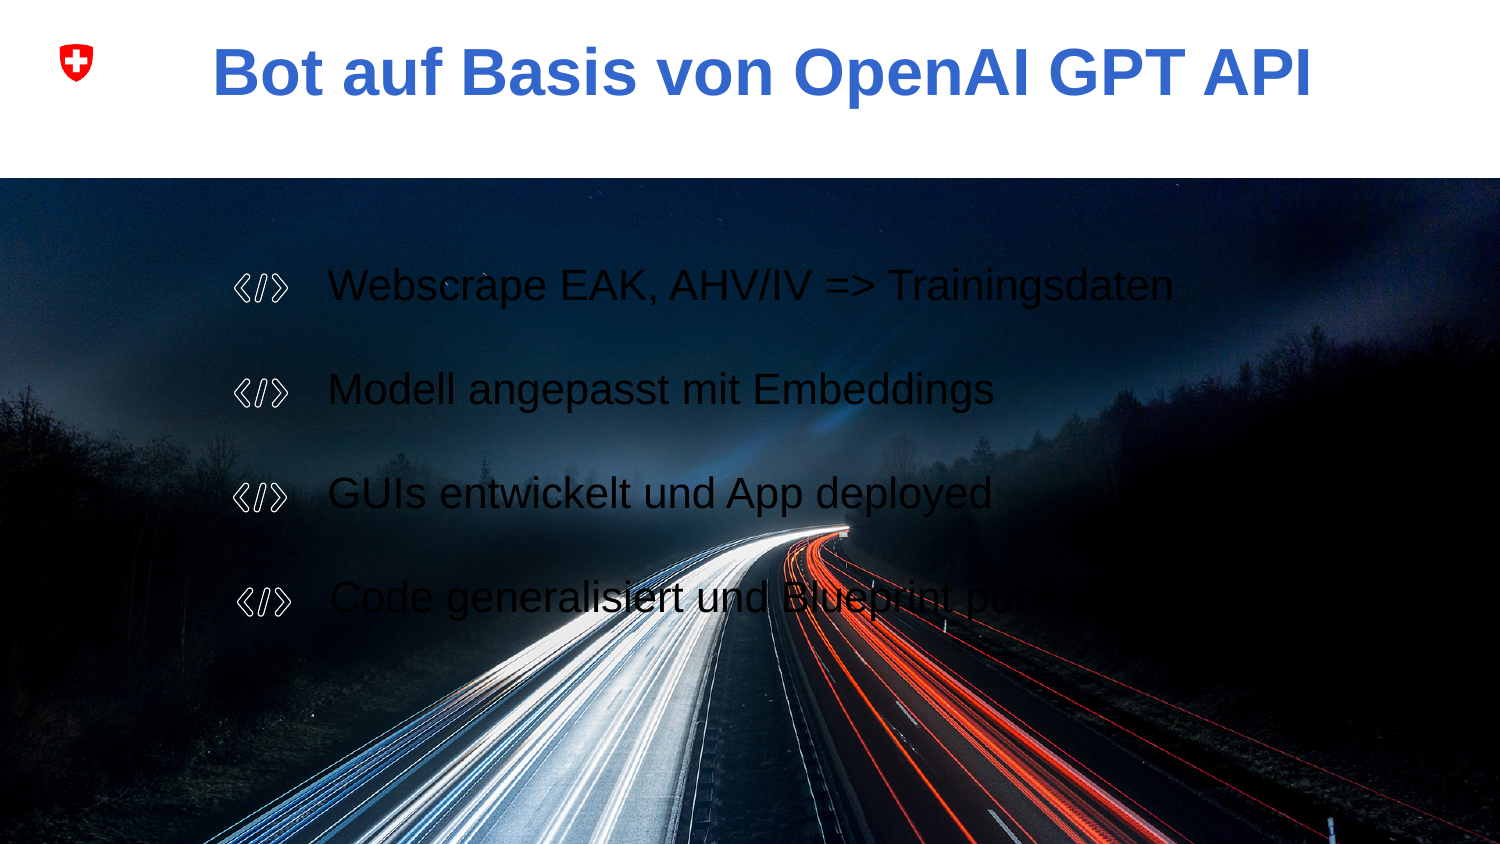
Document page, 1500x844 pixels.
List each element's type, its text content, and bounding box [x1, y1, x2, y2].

picture [59, 44, 94, 84]
title Bot auf Basis von OpenAI GPT API [212, 32, 1442, 169]
picture [0, 178, 1500, 844]
